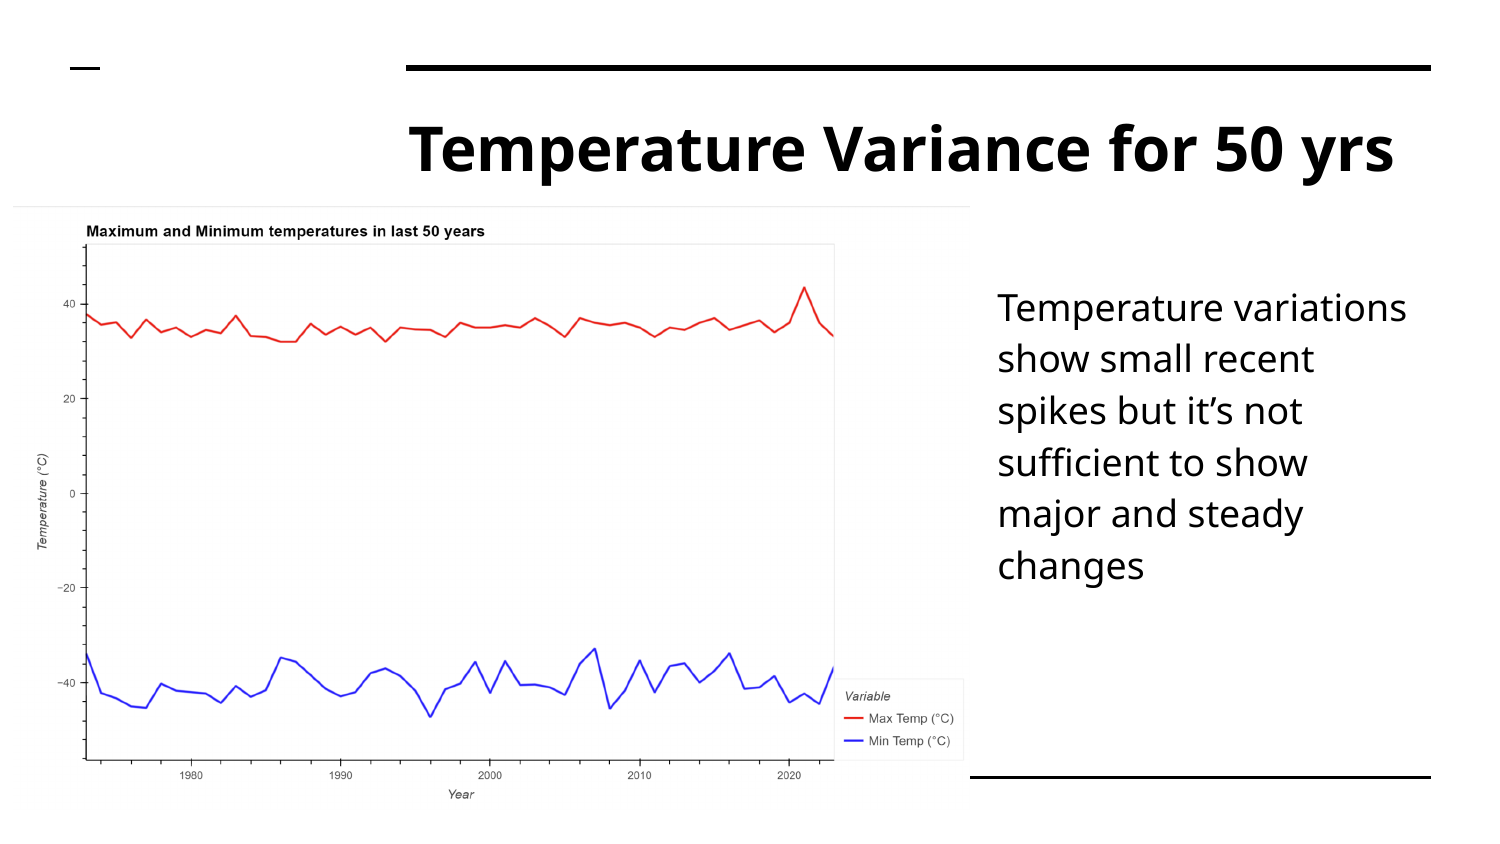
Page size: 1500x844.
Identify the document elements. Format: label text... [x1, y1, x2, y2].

picture [13, 206, 970, 810]
list Temperature variations show small recent spikes but it’s not sufficient to show major and steady changes [982, 261, 1433, 755]
title Temperature Variance for 50 yrs [393, 94, 1431, 199]
